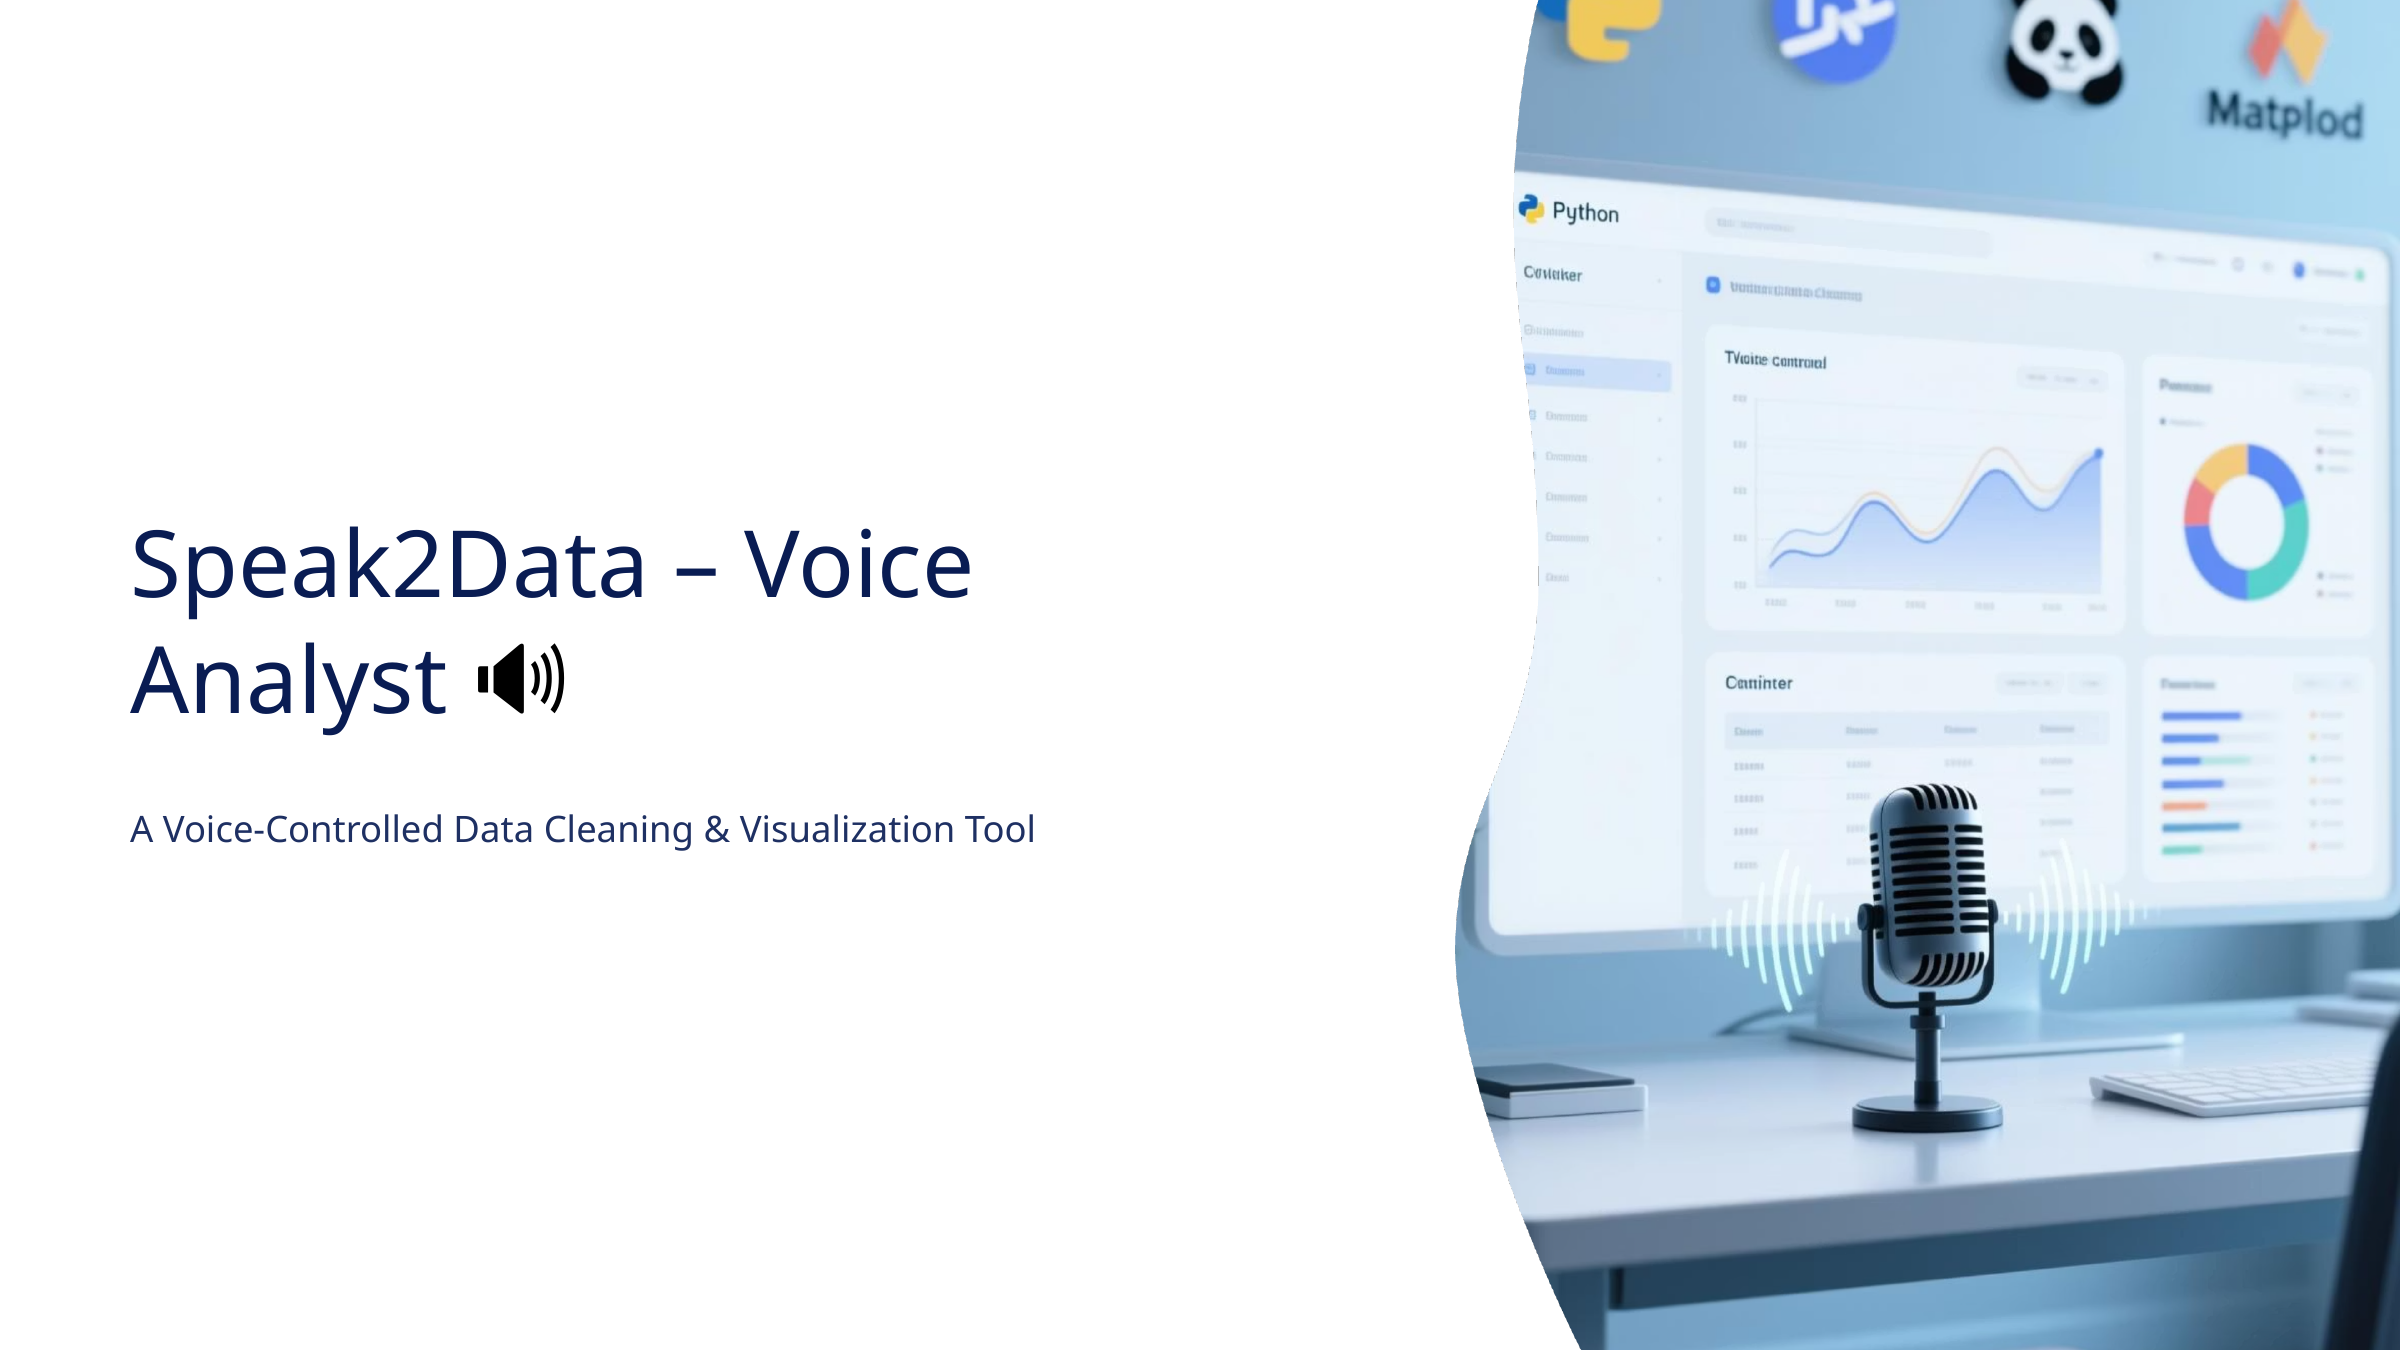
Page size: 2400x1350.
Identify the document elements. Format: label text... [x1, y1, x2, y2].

picture [1454, 0, 2400, 1350]
text_box Speak2Data – Voice Analyst 🔊 [130, 500, 1370, 735]
text_box A Voice-Controlled Data Cleaning & Visualization Tool [130, 789, 1370, 850]
